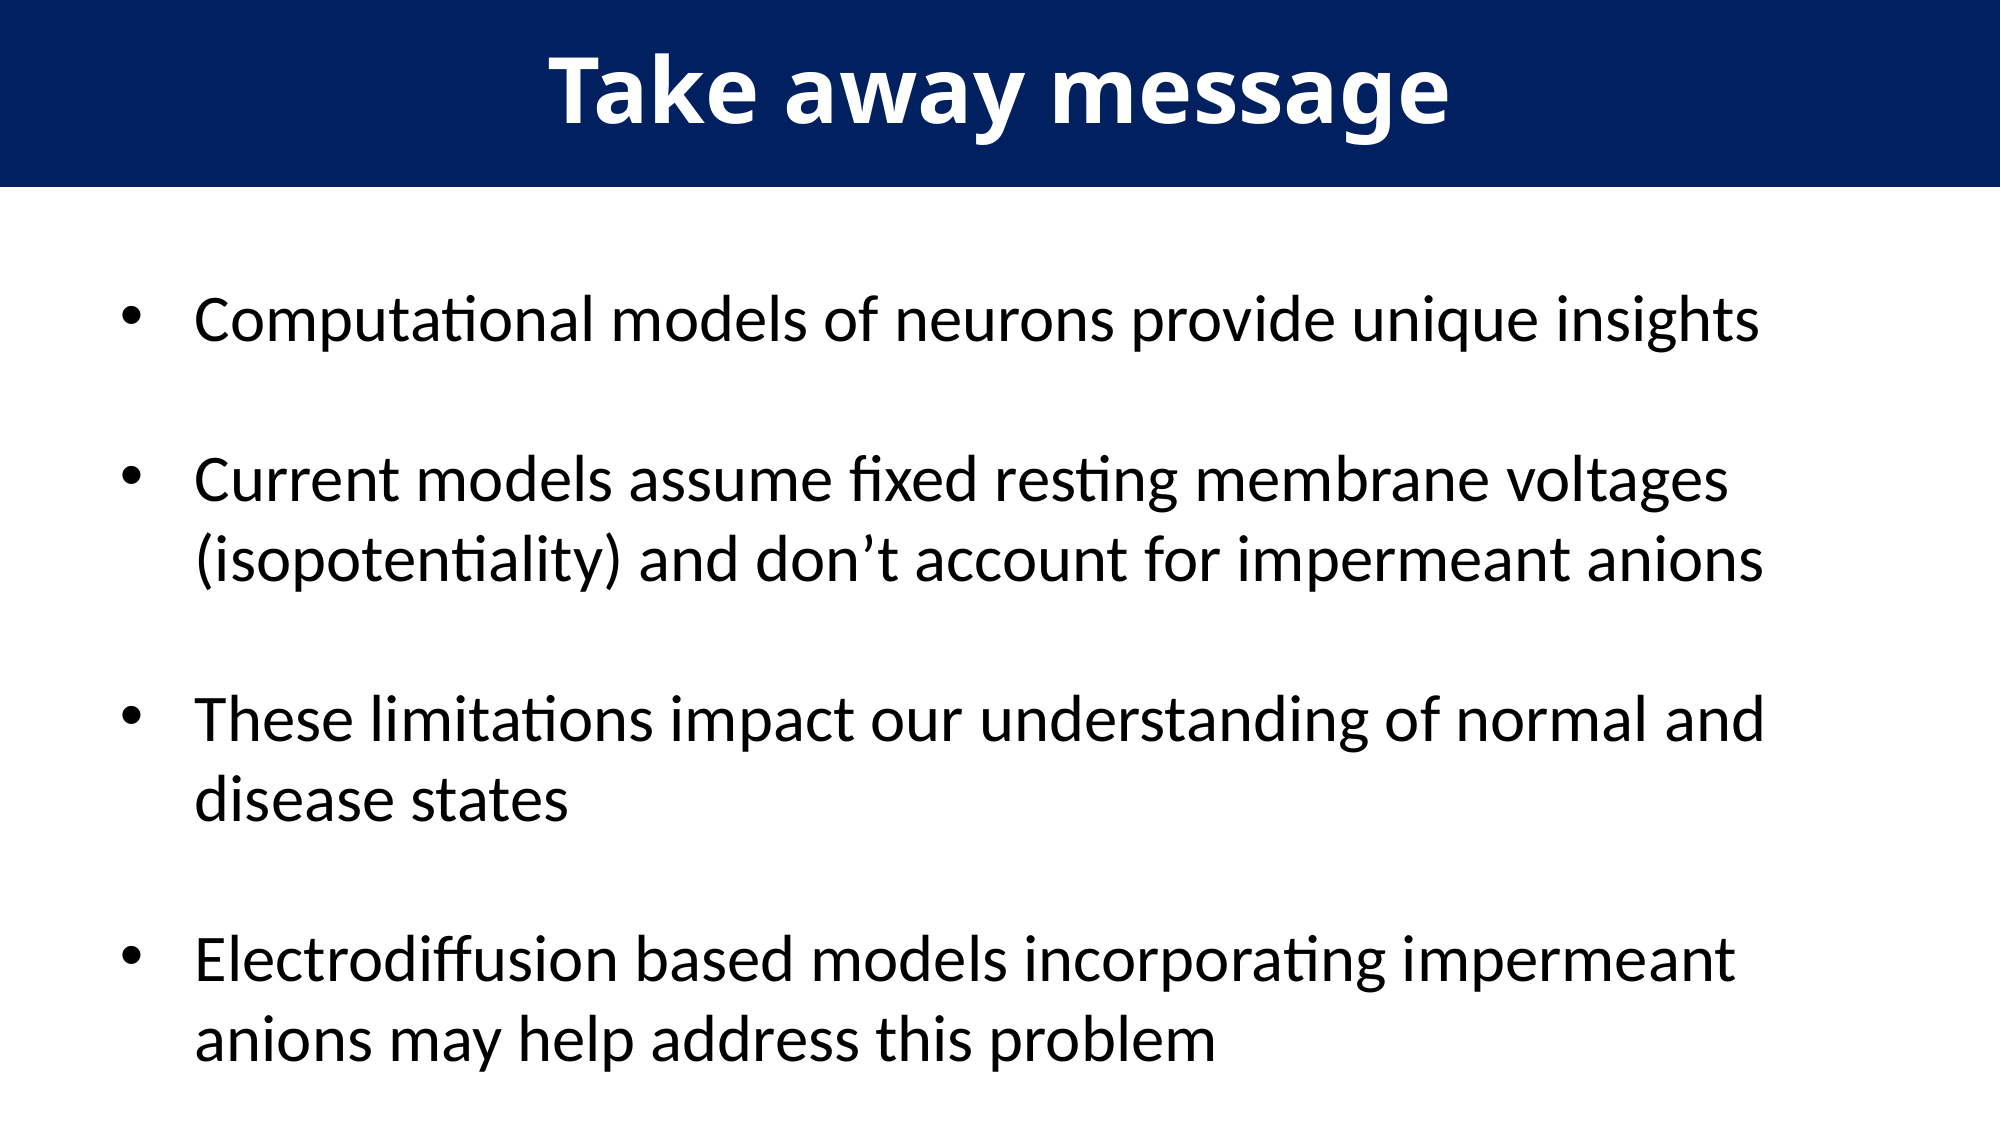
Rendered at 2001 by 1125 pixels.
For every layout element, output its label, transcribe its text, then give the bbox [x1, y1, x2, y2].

title Take away message [0, 0, 2000, 187]
text_box Computational models of neurons provide unique insights Current models assume fixed resting membrane voltages (isopotentiality) and don’t account for impermeant anions These limitations impact our understanding of normal and disease states Electrodiffusion based models incorporating impermeant anions may help address this problem [104, 267, 1896, 1082]
